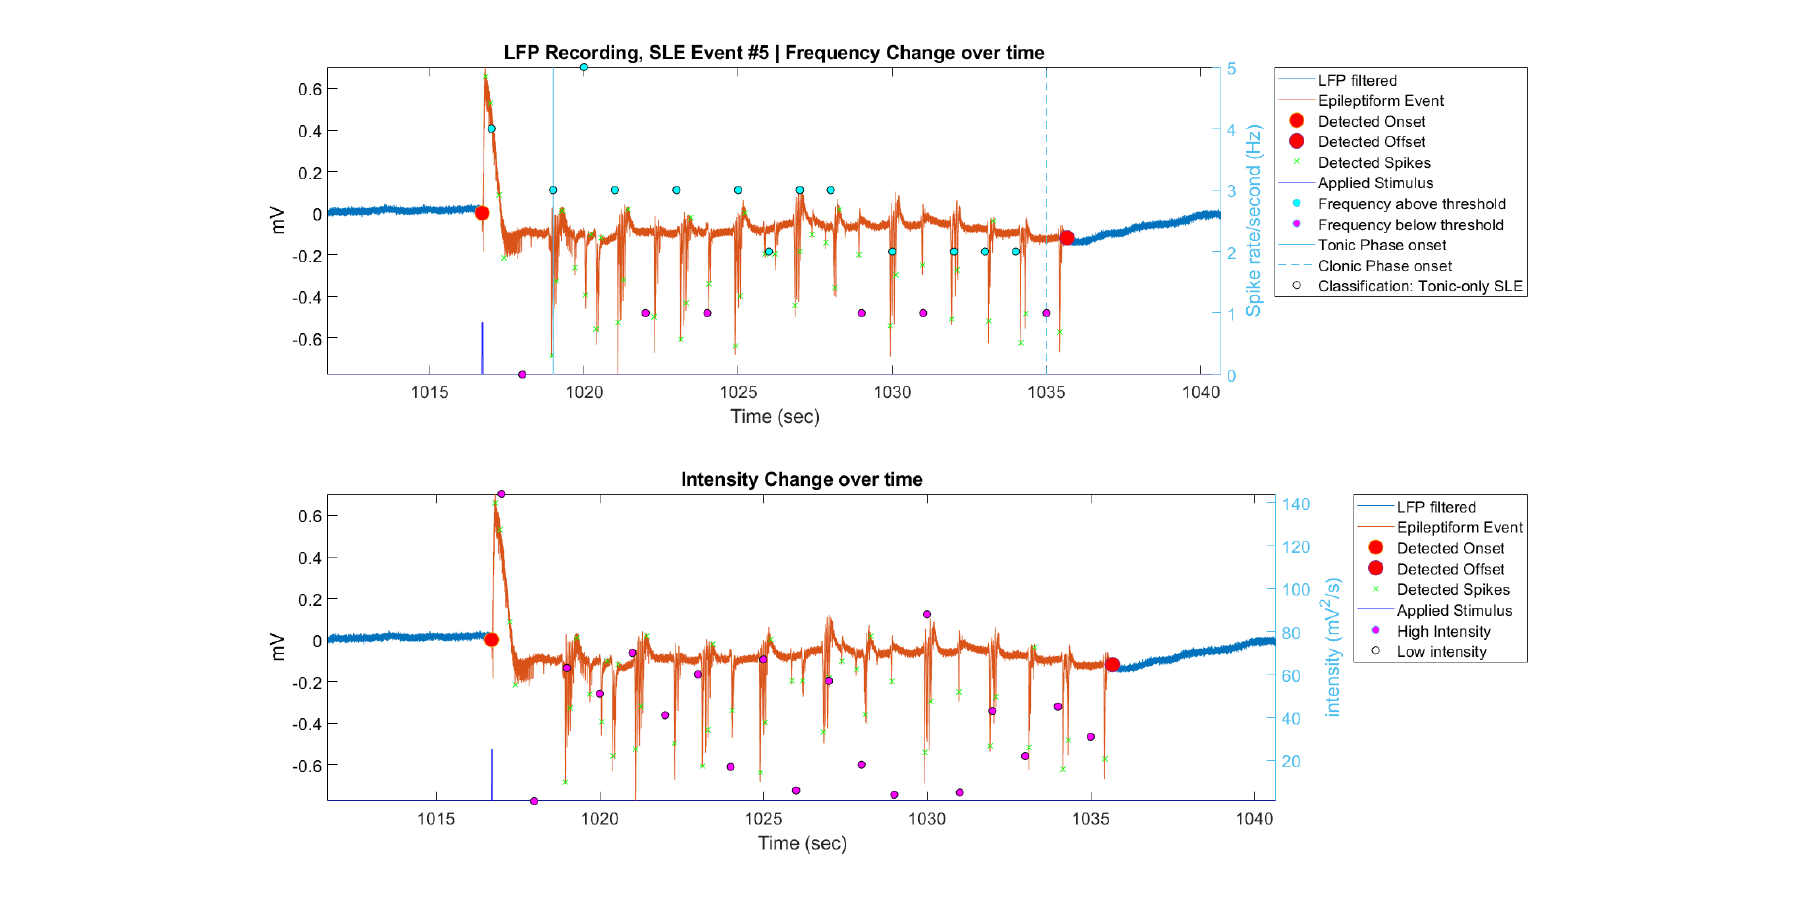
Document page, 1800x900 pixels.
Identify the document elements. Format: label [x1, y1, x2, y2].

picture [126, 0, 1674, 900]
